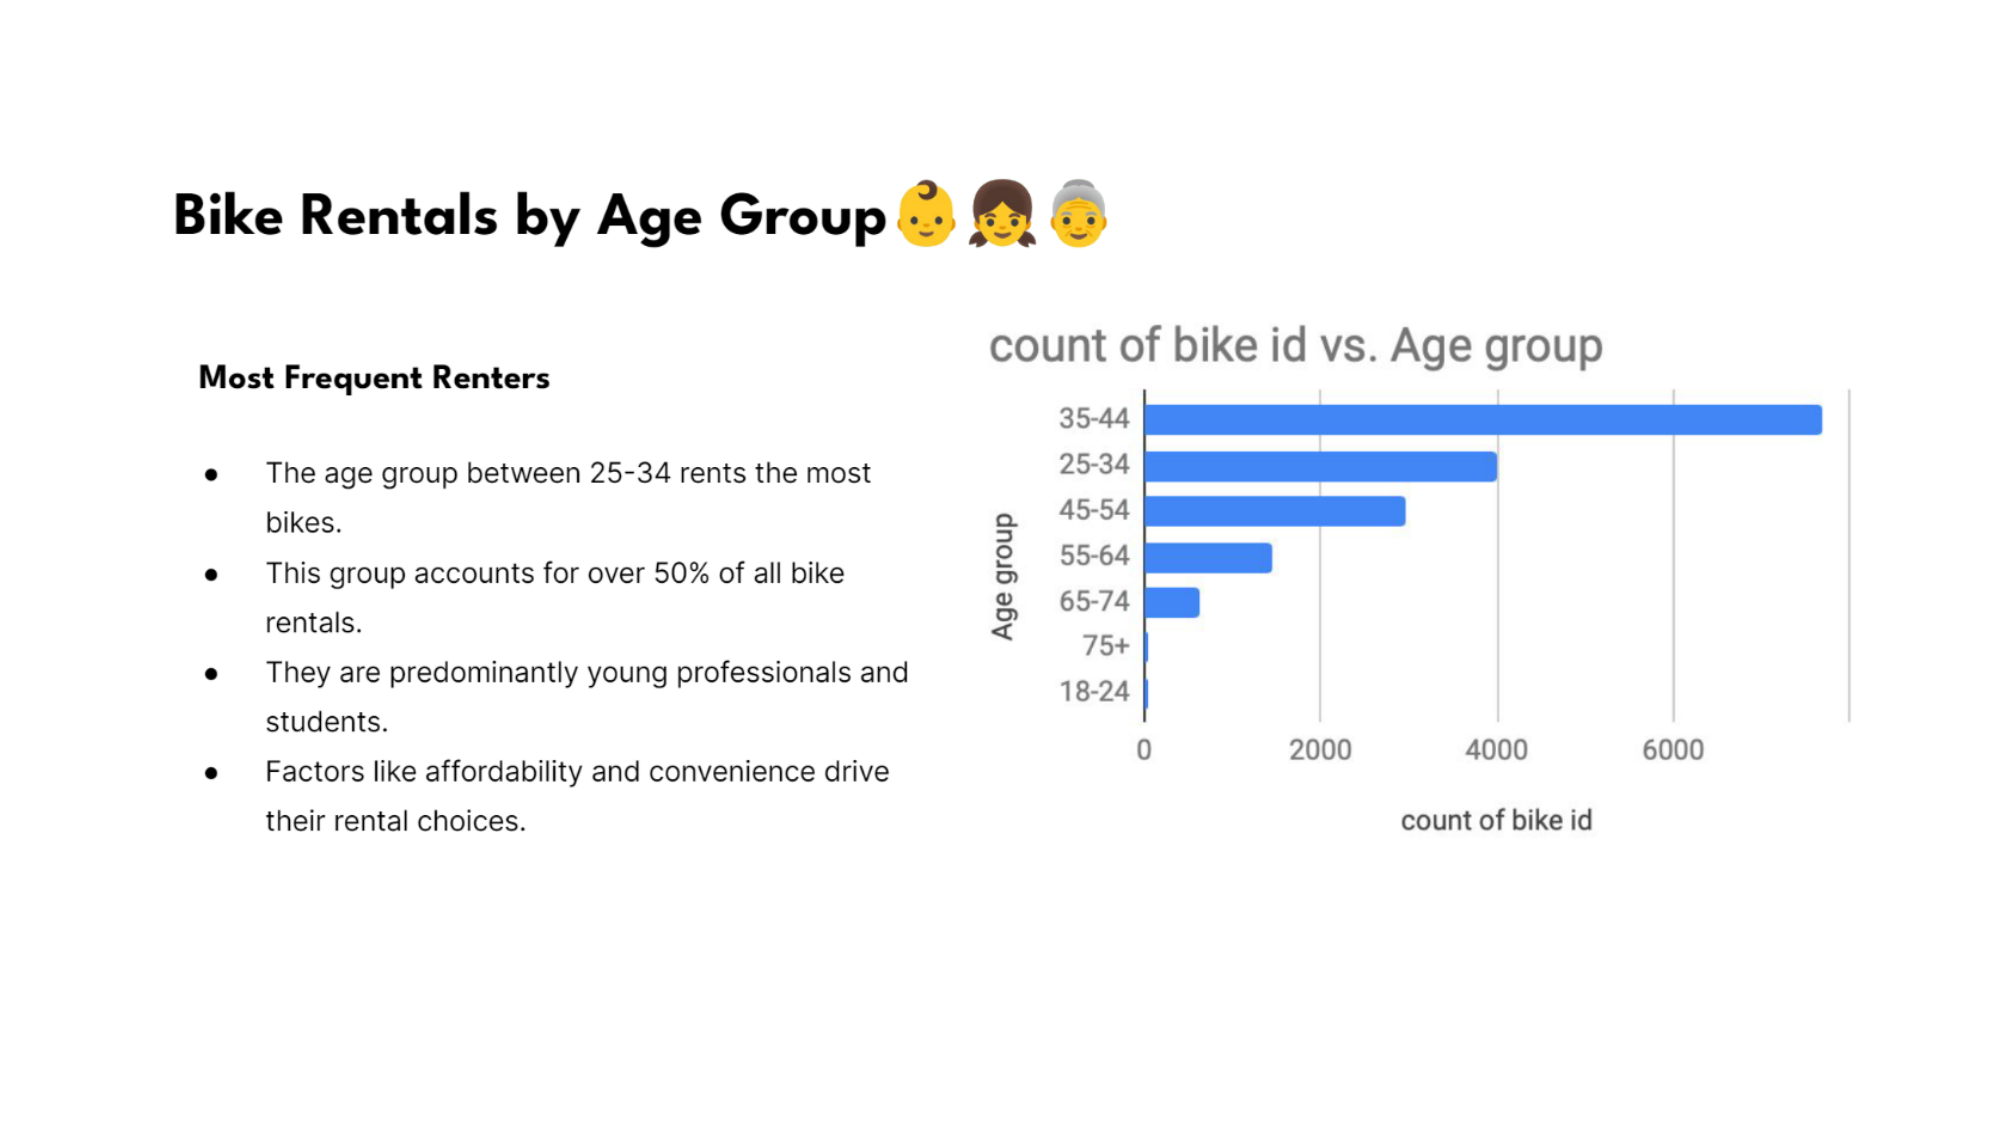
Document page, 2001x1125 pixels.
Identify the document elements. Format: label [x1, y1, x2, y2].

picture [50, 130, 1950, 968]
